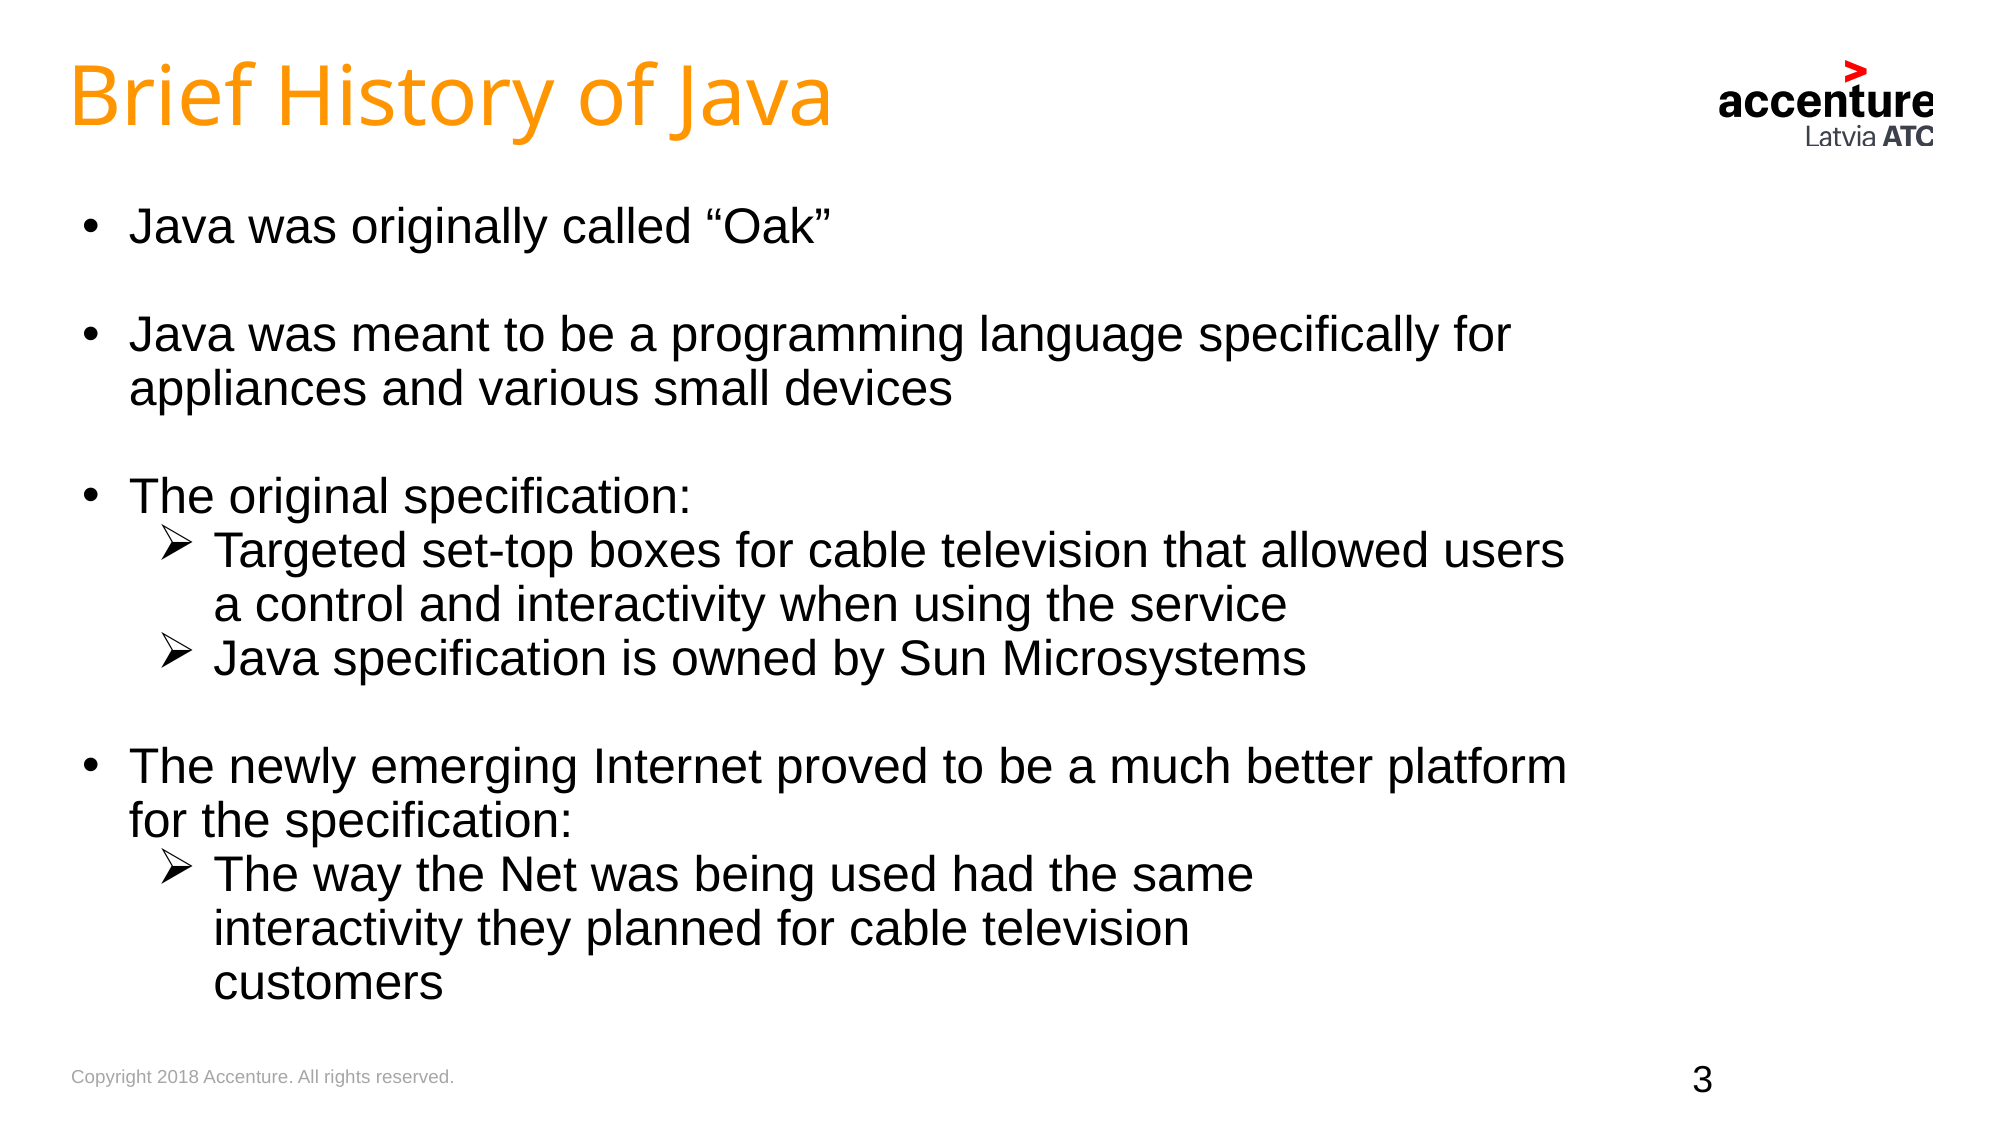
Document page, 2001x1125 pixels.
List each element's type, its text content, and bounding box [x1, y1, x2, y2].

text_box 3 [1449, 1062, 1728, 1107]
list Java was originally called “Oak” Java was meant to be a programming language specifically for appliances and various small devices The original specification: Targeted set-top boxes for cable television that allowed users a control and interactivity when using the service Java specification is owned by Sun Microsystems The newly emerging Internet proved to be a much better platform for the specification: The way the Net was being used had the same interactivity they planned for cable television customers [67, 193, 1610, 1063]
title Brief History of Java [67, 61, 1316, 193]
